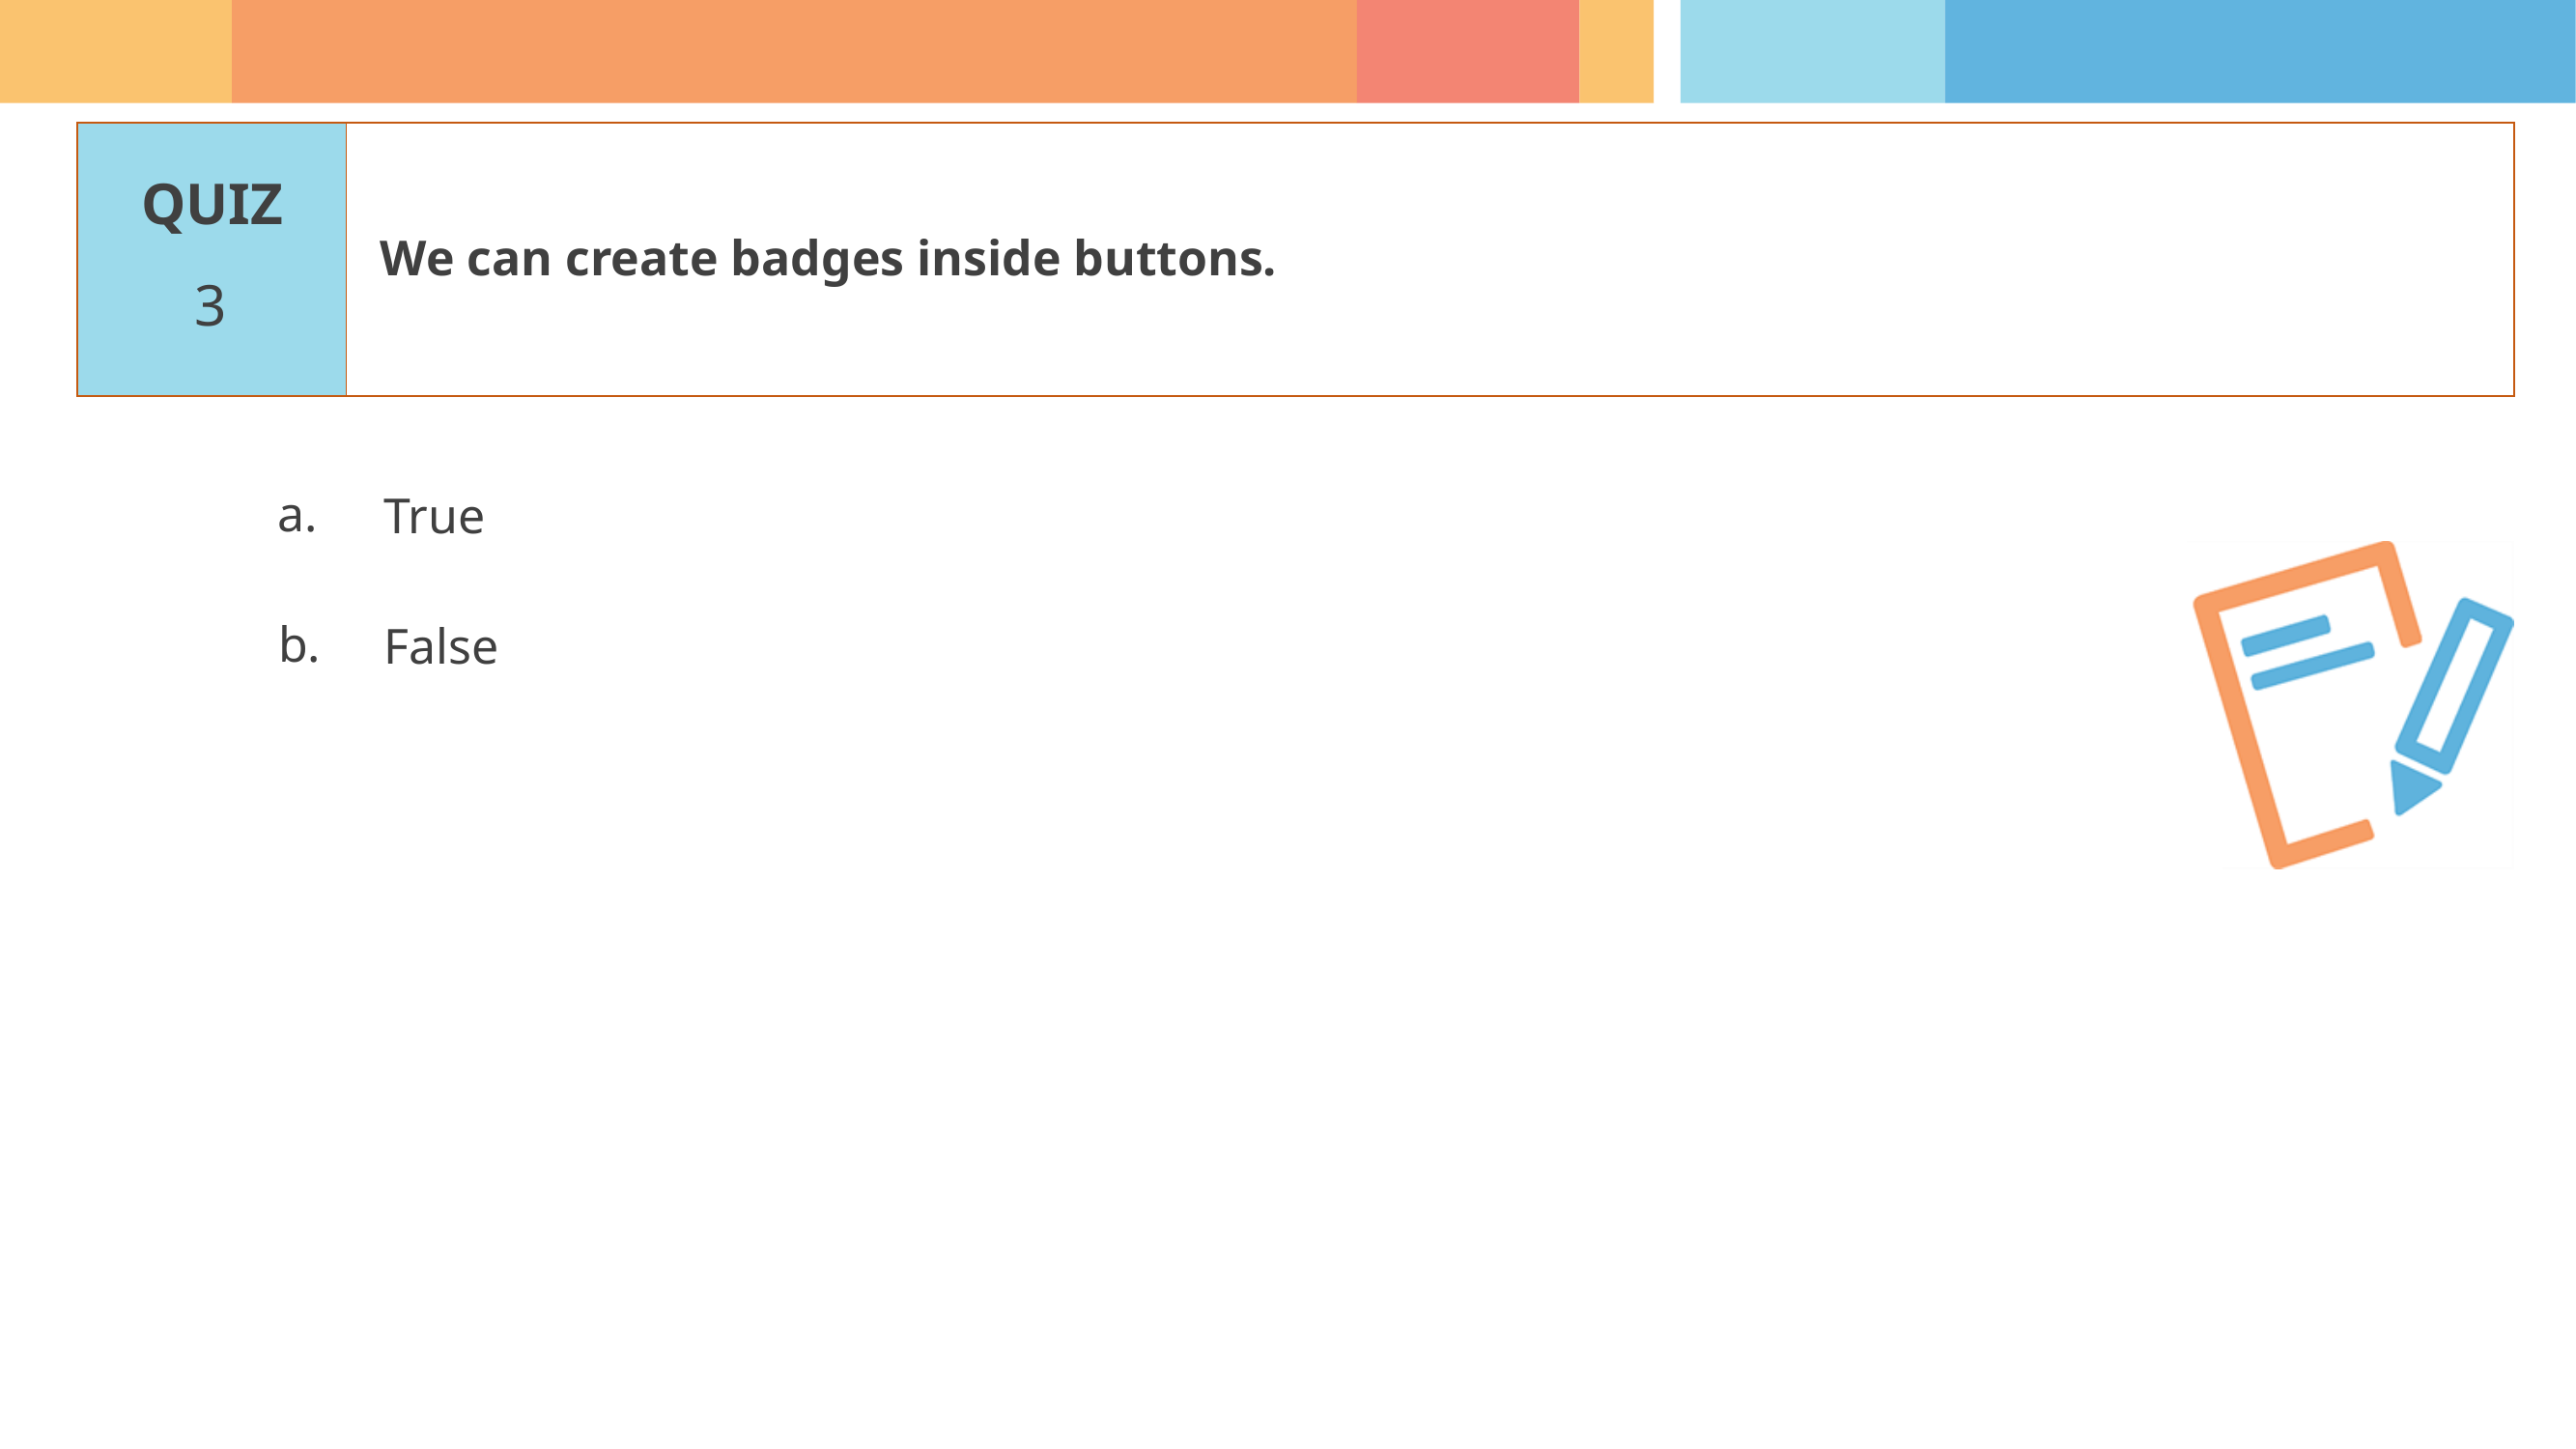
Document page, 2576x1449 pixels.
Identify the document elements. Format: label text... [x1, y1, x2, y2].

picture [2187, 541, 2514, 869]
list 3 [77, 265, 344, 352]
list True [369, 462, 2152, 574]
list We can create badges inside buttons. [365, 147, 2488, 374]
list False [369, 592, 2152, 704]
